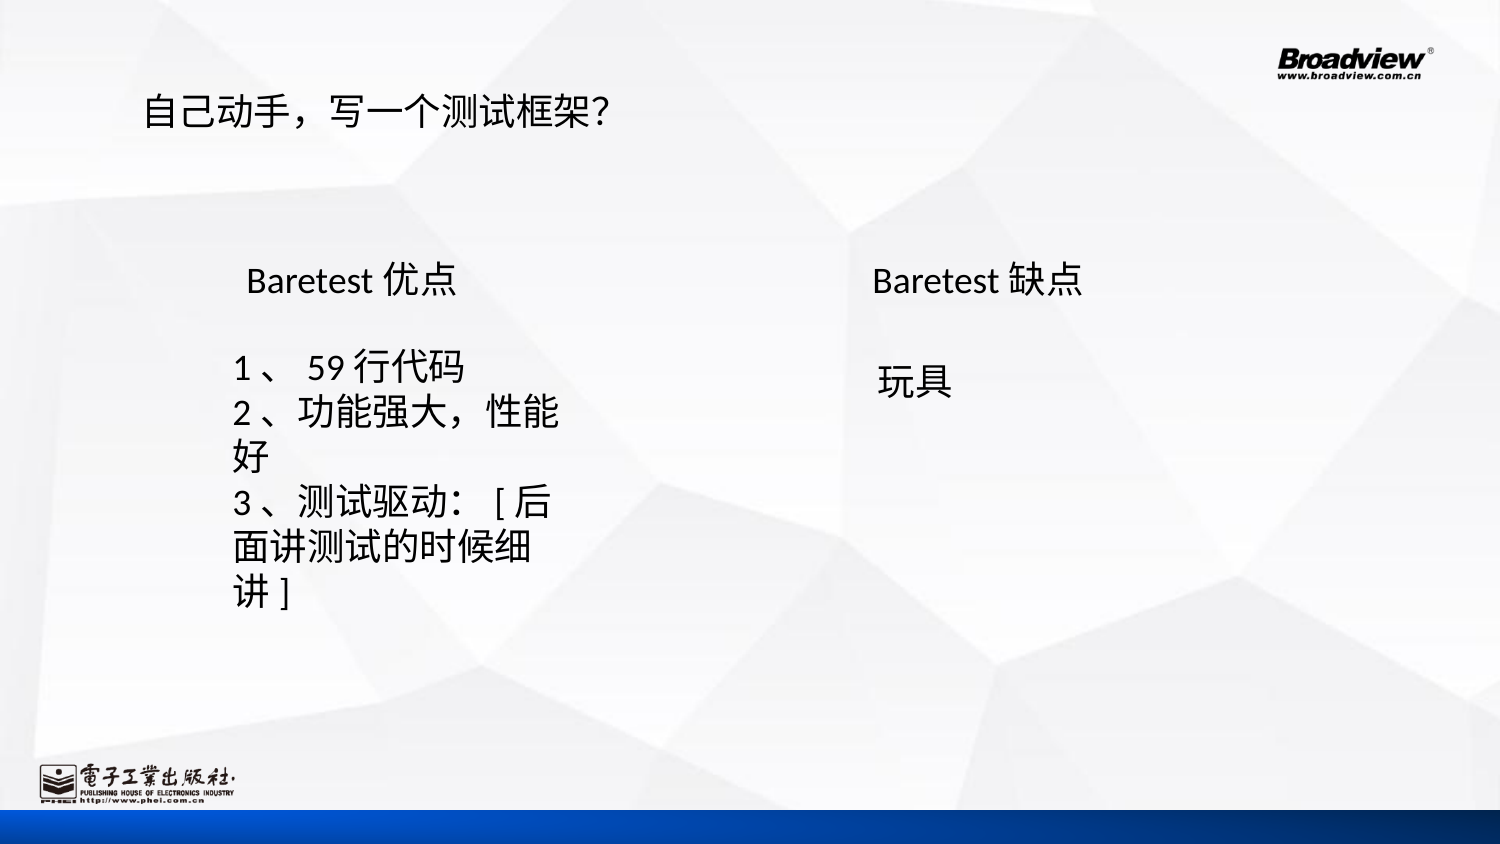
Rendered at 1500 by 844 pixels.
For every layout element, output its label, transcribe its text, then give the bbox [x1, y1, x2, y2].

text_box Baretest优点 [231, 248, 473, 309]
text_box Baretest缺点 [857, 248, 1099, 309]
text_box 玩具 [862, 350, 1326, 410]
text_box 1、59行代码 2、功能强大，性能好 3、测试驱动：[后面讲测试的时候细讲] [217, 335, 578, 621]
text_box 自己动手，写一个测试框架？ [126, 80, 644, 140]
picture [0, 0, 1500, 844]
